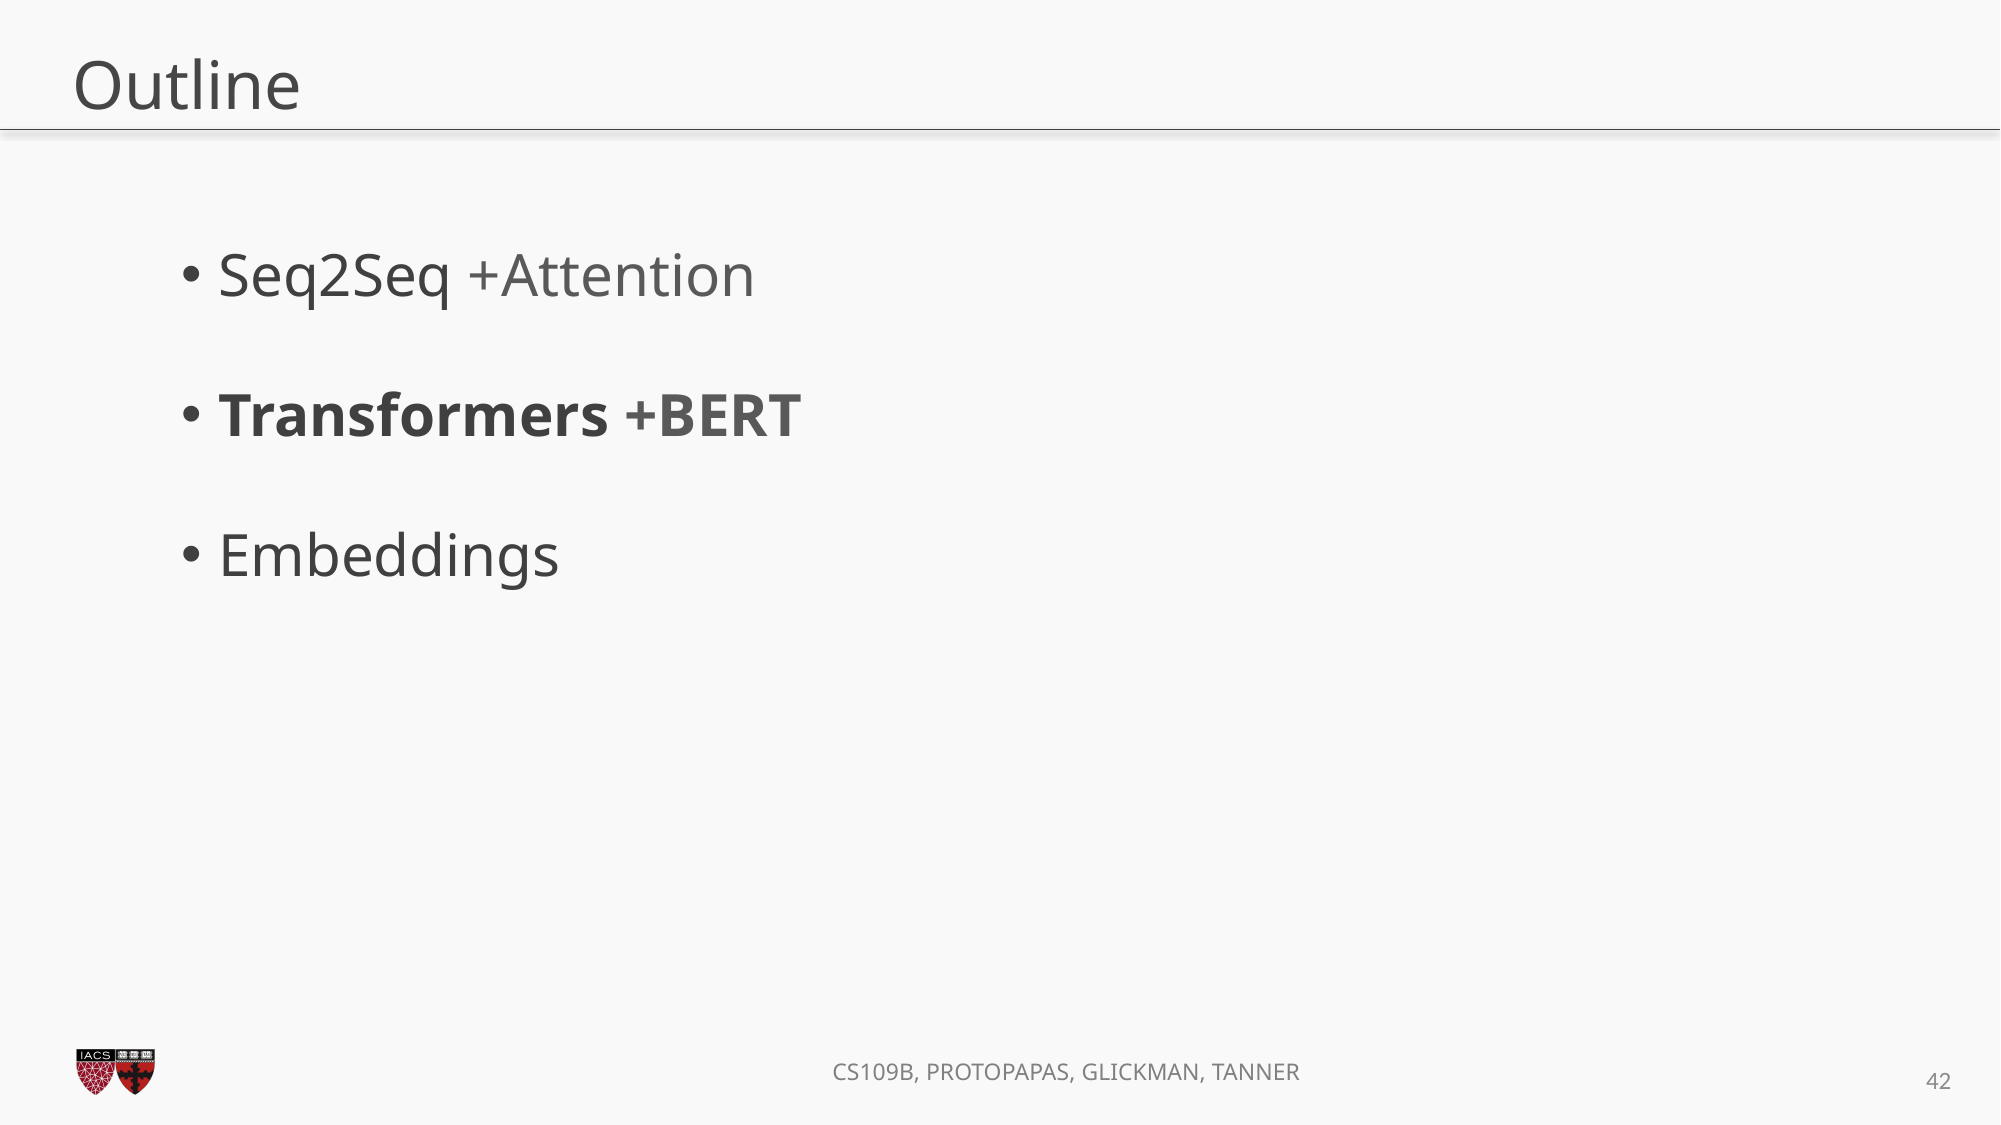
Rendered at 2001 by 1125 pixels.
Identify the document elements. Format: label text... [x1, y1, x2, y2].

text_box Seq2Seq +Attention Transformers +BERT Embeddings [166, 162, 1071, 1011]
slide_number 42 [1500, 1050, 1967, 1110]
picture [75, 1049, 155, 1095]
title Outline [57, 35, 1943, 162]
